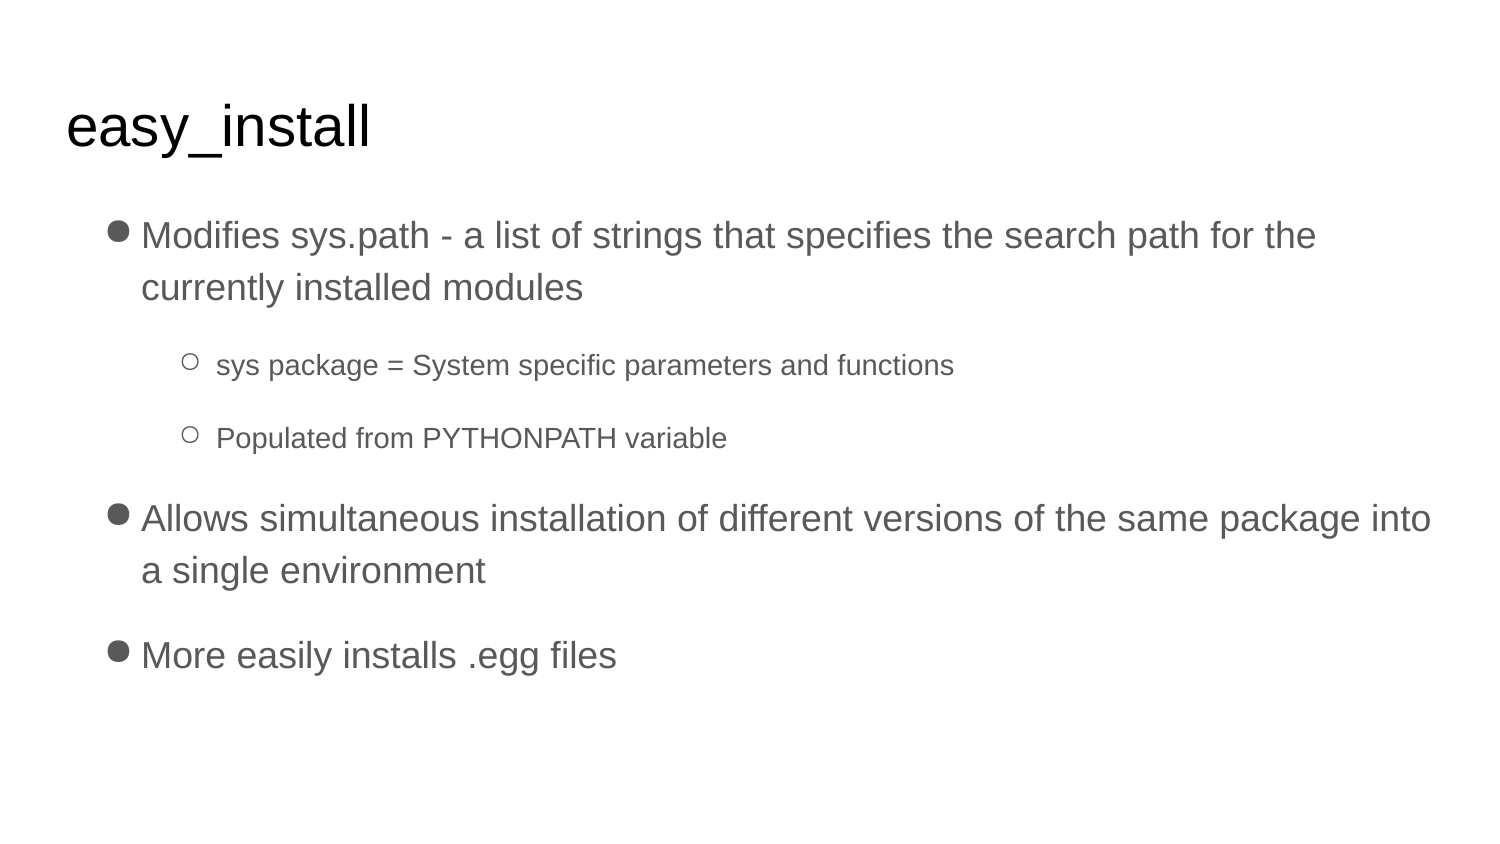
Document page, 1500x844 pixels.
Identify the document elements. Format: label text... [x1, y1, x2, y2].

list Modifies sys.path - a list of strings that specifies the search path for the currently installed modules sys package = System specific parameters and functions Populated from PYTHONPATH variable Allows simultaneous installation of different versions of the same package into a single environment More easily installs .egg files [51, 189, 1449, 750]
title easy_install [51, 72, 1449, 167]
